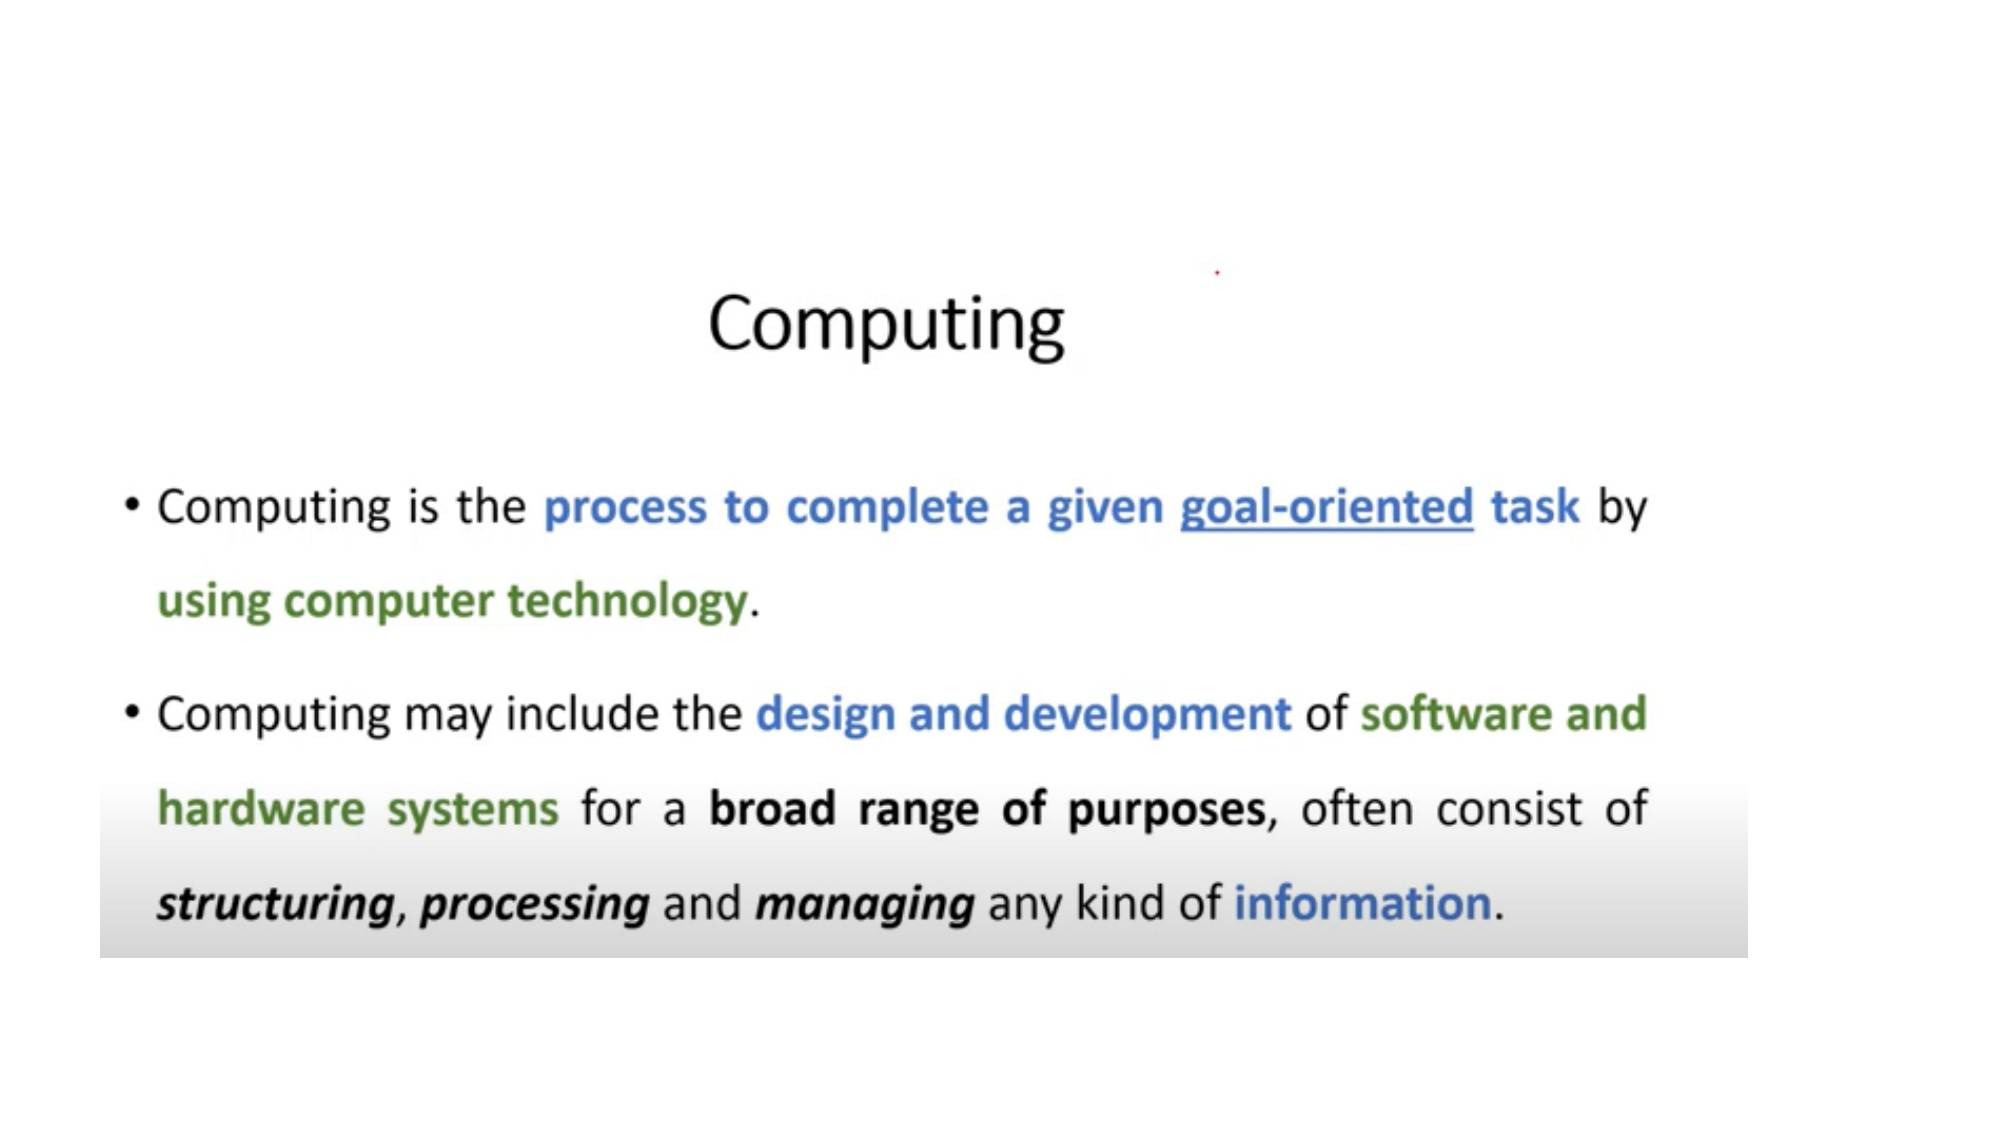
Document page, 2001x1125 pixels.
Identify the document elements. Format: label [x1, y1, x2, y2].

list [100, 255, 1748, 958]
